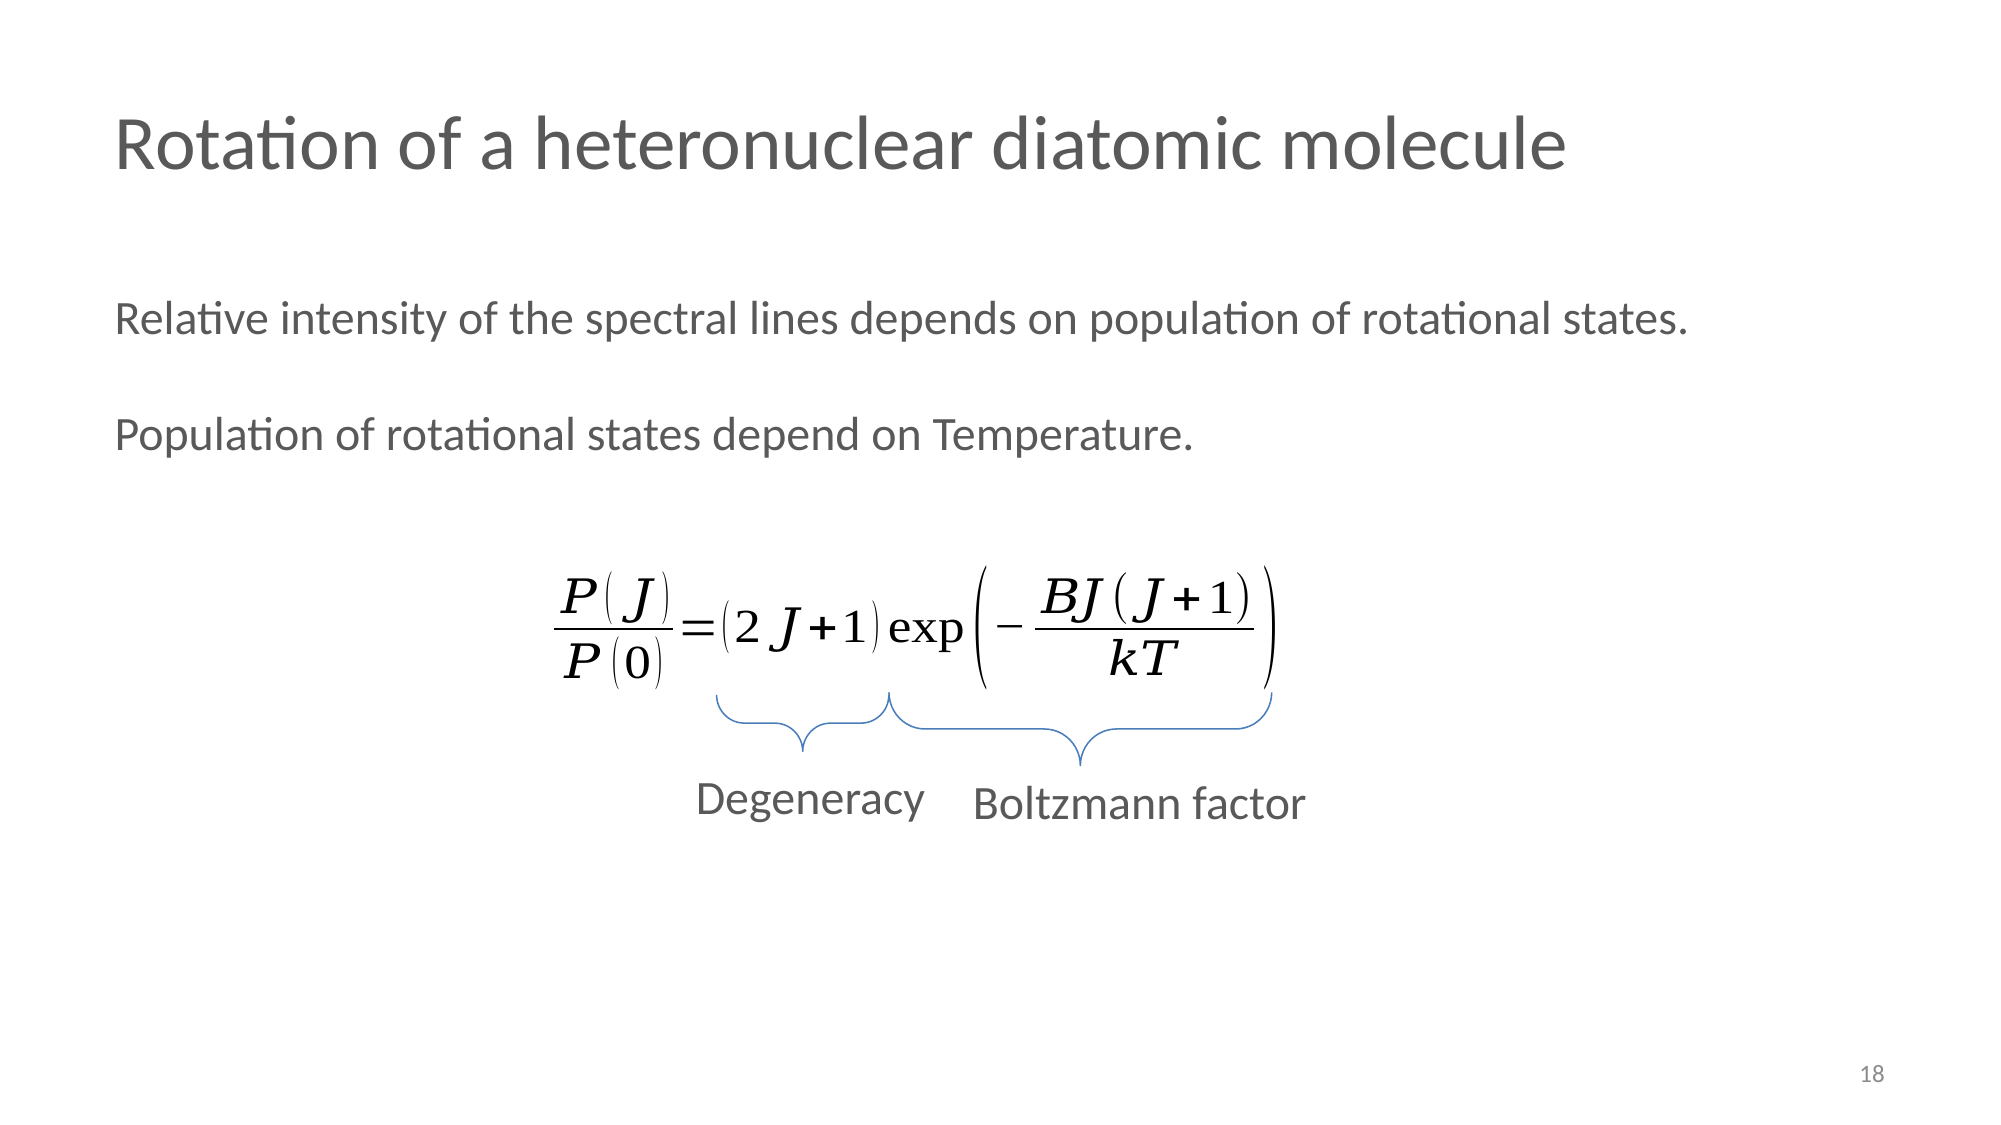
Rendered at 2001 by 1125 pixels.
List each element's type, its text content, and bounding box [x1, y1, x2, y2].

text_box Relative intensity of the spectral lines depends on population of rotational states. [99, 278, 1886, 352]
text_box [888, 692, 1273, 767]
title Rotation of a heteronuclear diatomic molecule [99, 45, 1900, 233]
text_box Boltzmann factor [958, 764, 1379, 837]
text_box Population of rotational states depend on Temperature. [99, 394, 1886, 467]
text_box Degeneracy [681, 758, 996, 832]
text_box [715, 694, 890, 753]
slide_number 18 [1433, 1042, 1900, 1103]
